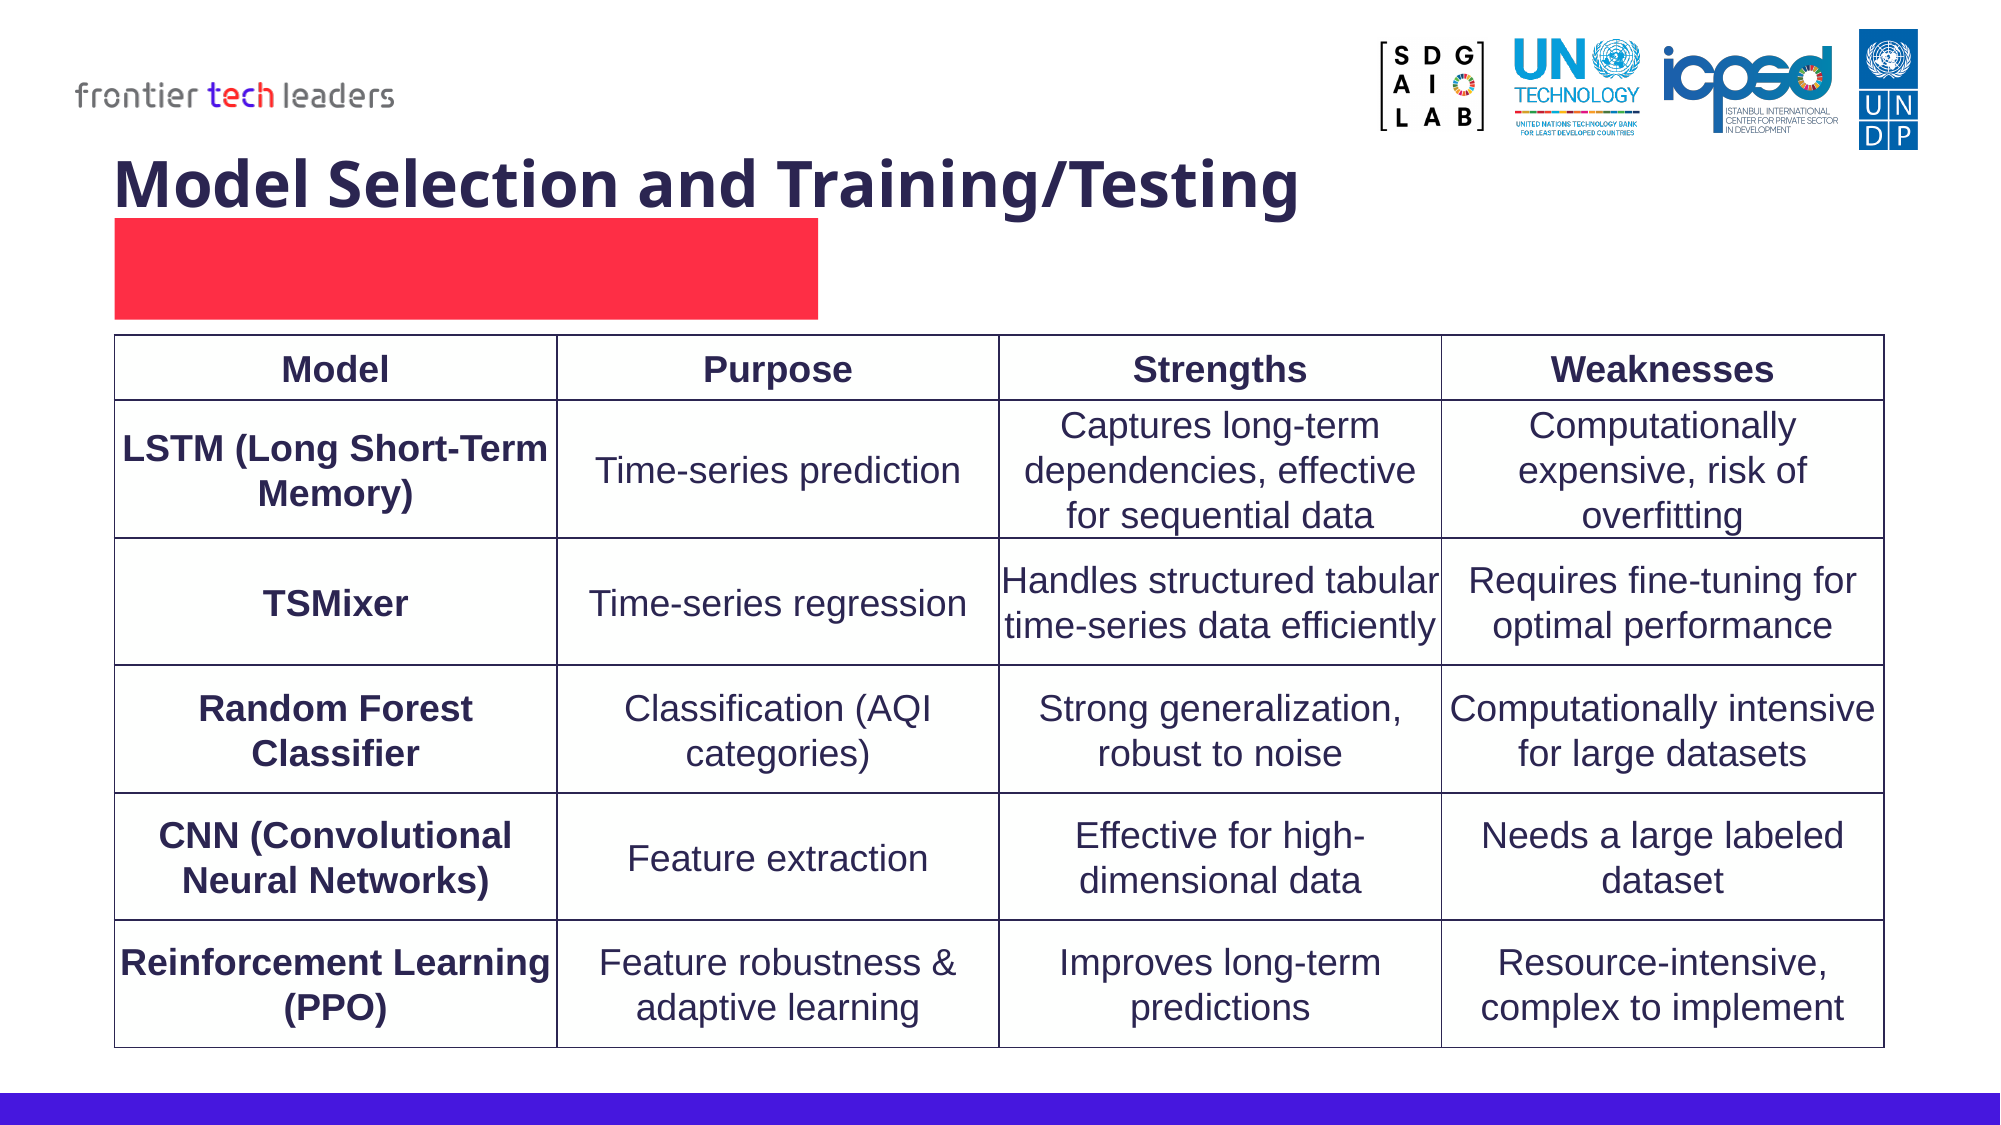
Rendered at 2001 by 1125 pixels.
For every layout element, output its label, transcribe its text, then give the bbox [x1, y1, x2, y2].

table_cell Classification (AQI categories) [558, 666, 998, 792]
text_box [114, 259, 819, 320]
table_cell Improves long-term predictions [1000, 921, 1441, 1047]
table_cell Time-series prediction [558, 401, 998, 537]
table_header Model [115, 336, 556, 399]
table_cell Feature robustness & adaptive learning [558, 921, 998, 1047]
table_header Weaknesses [1442, 336, 1883, 399]
table_cell Feature extraction [558, 794, 998, 919]
table_header Purpose [558, 336, 998, 399]
table_cell Strong generalization, robust to noise [1000, 666, 1441, 792]
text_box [1377, 29, 1918, 150]
text_box [0, 1093, 2000, 1125]
table_header Strengths [1000, 336, 1441, 399]
table_cell CNN (Convolutional Neural Networks) [115, 794, 556, 919]
table_cell Effective for high-dimensional data [1000, 794, 1441, 919]
picture [75, 82, 394, 108]
table_cell Resource-intensive, complex to implement [1442, 921, 1883, 1047]
table_cell Computationally intensive for large datasets [1442, 666, 1883, 792]
table_cell Reinforcement Learning (PPO) [115, 921, 556, 1047]
table_cell Random Forest Classifier [115, 666, 556, 792]
title Model Selection and Training/Testing [104, 115, 1378, 259]
table_cell Handles structured tabular time-series data efficiently [1000, 539, 1441, 664]
table_cell Computationally expensive, risk of overfitting [1442, 401, 1883, 537]
table_cell Time-series regression [558, 539, 998, 664]
table_cell TSMixer [115, 539, 556, 664]
table_cell Needs a large labeled dataset [1442, 794, 1883, 919]
table_cell LSTM (Long Short-Term Memory) [115, 401, 556, 537]
table_cell Captures long-term dependencies, effective for sequential data [1000, 401, 1441, 537]
table_cell Requires fine-tuning for optimal performance [1442, 539, 1883, 664]
